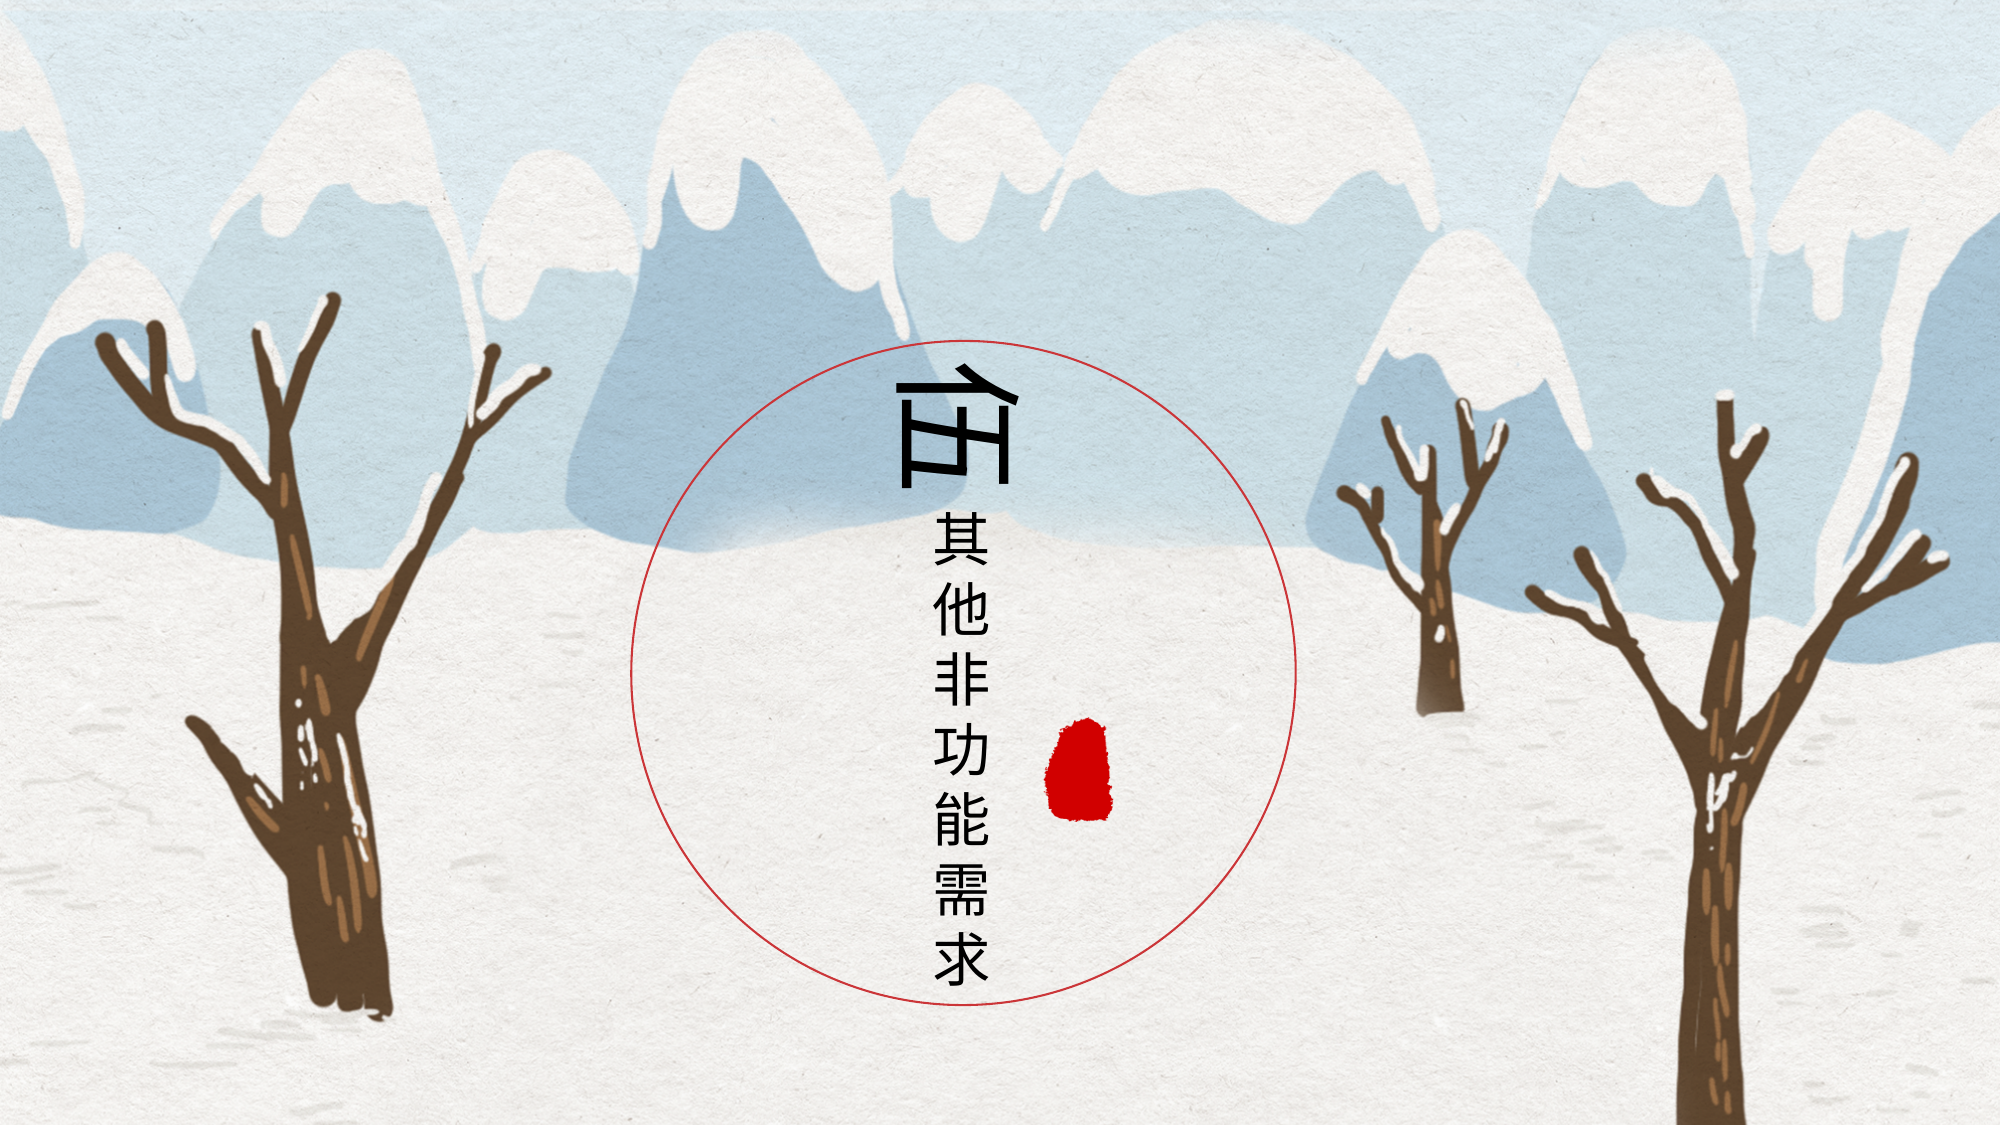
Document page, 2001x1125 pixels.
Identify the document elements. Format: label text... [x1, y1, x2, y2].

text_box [1042, 707, 1120, 822]
text_box 其他非功能需求 [918, 495, 987, 1081]
text_box [987, 350, 1297, 1006]
text_box 伍 [856, 345, 1049, 496]
text_box [630, 357, 918, 1004]
picture [0, 0, 2000, 1125]
text_box [906, 339, 1023, 345]
